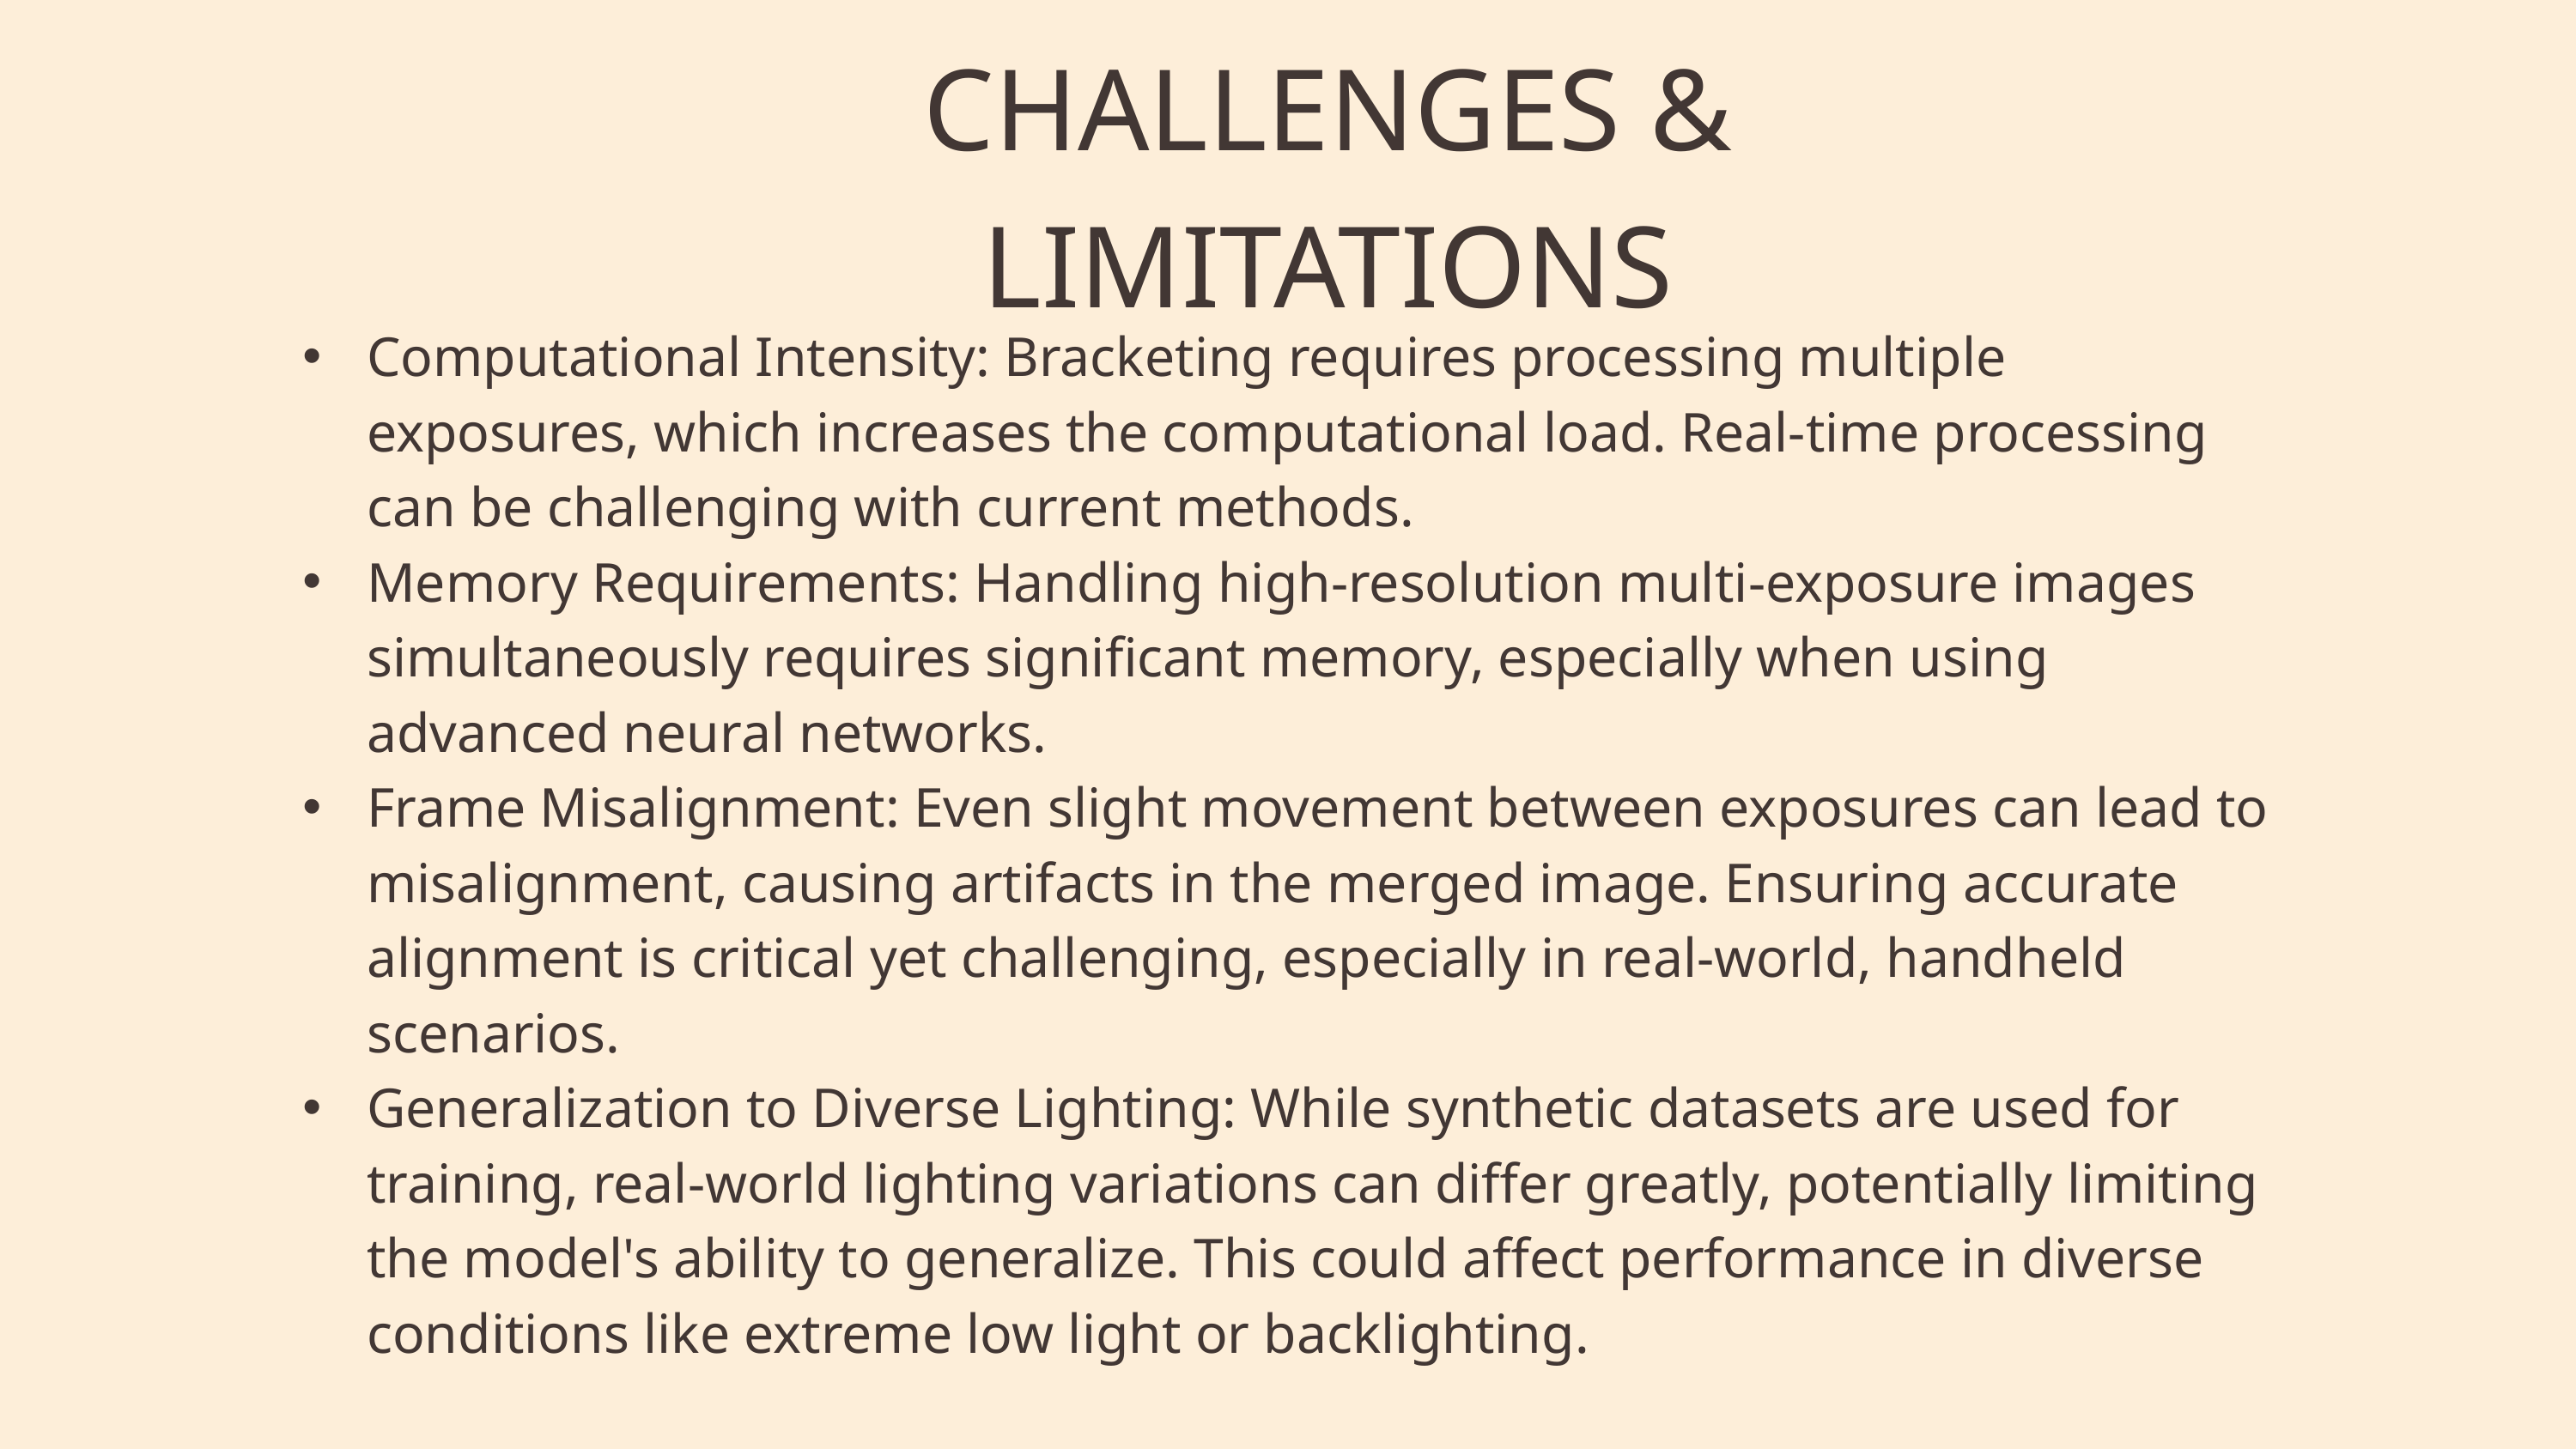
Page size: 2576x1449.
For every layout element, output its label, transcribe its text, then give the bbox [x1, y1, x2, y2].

text_box CHALLENGES & LIMITATIONS [584, 15, 2072, 306]
text_box Computational Intensity: Bracketing requires processing multiple exposures, which increases the computational load. Real-time processing can be challenging with current methods. Memory Requirements: Handling high-resolution multi-exposure images simultaneously requires significant memory, especially when using advanced neural networks. Frame Misalignment: Even slight movement between exposures can lead to misalignment, causing artifacts in the merged image. Ensuring accurate alignment is critical yet challenging, especially in real-world, handheld scenarios. Generalization to Diverse Lighting: While synthetic datasets are used for training, real-world lighting variations can differ greatly, potentially limiting the model's ability to generalize. This could affect performance in diverse conditions like extreme low light or backlighting. [289, 306, 2308, 1371]
